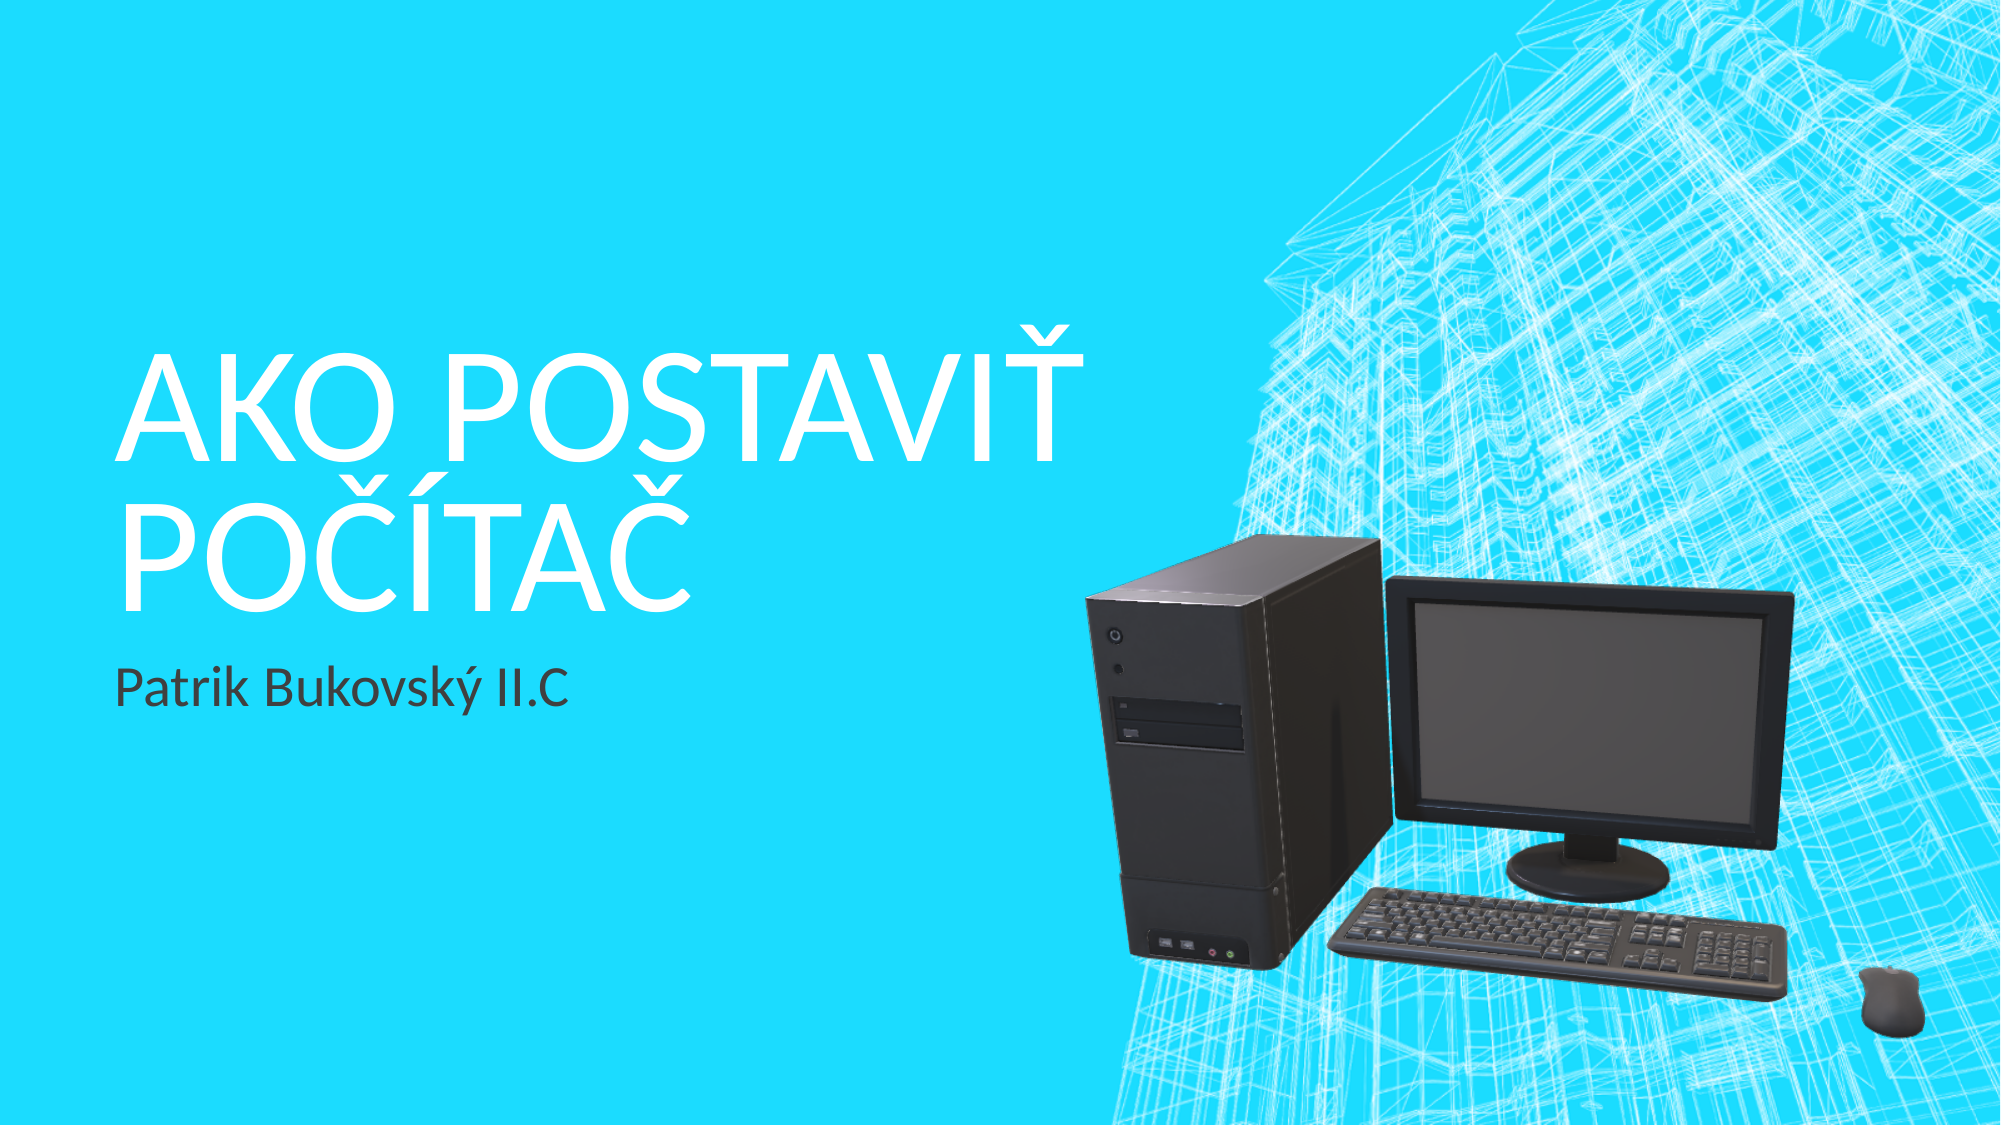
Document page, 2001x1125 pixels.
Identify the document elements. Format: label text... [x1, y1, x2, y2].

picture [0, 0, 2001, 1125]
subtitle Patrik Bukovský II.C [99, 648, 1078, 829]
title Ako postaviť počítAč [99, 123, 1225, 648]
